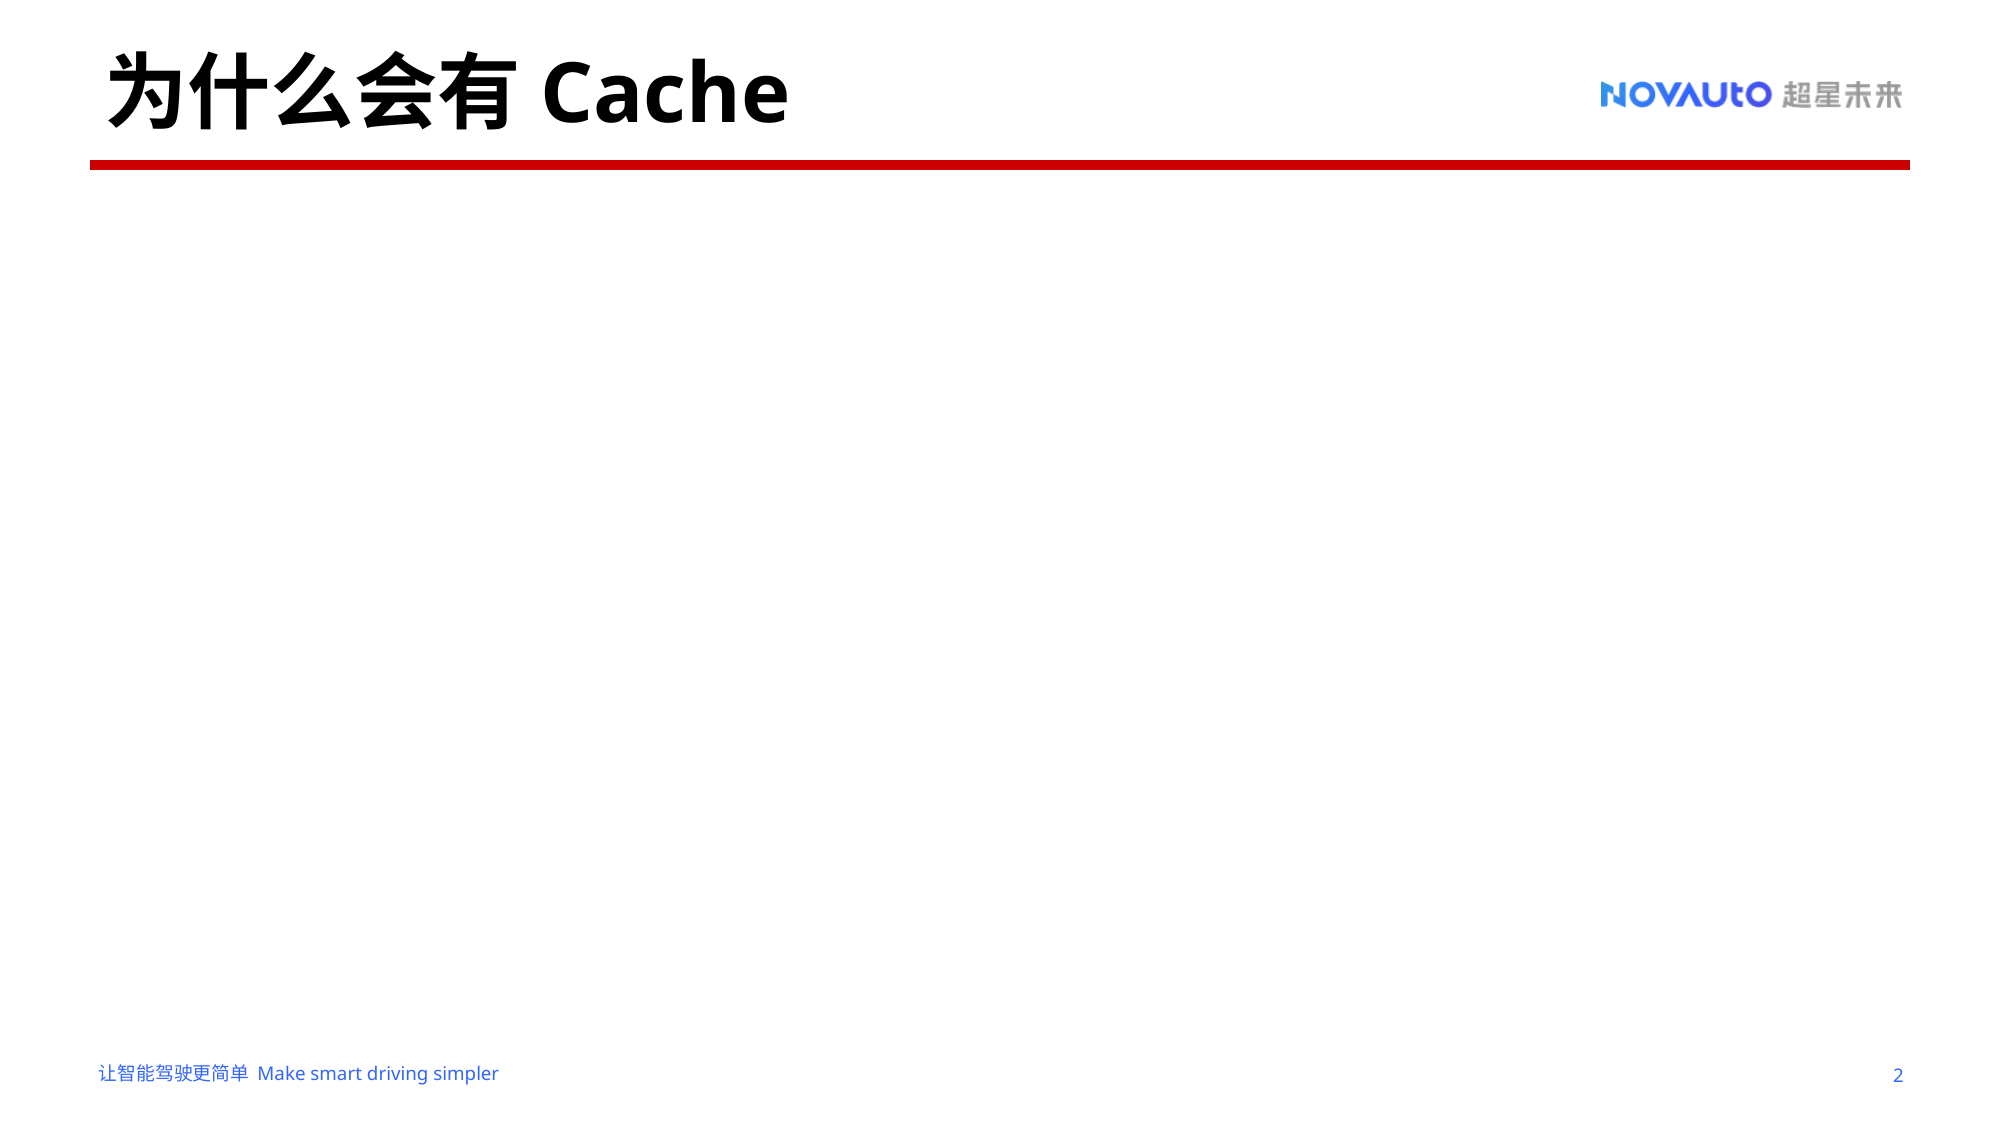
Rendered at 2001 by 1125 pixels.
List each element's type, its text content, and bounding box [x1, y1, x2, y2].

picture [1601, 81, 1902, 108]
title 为什么会有Cache [89, 42, 1061, 160]
title 为什么会有Cache [89, 166, 1061, 176]
